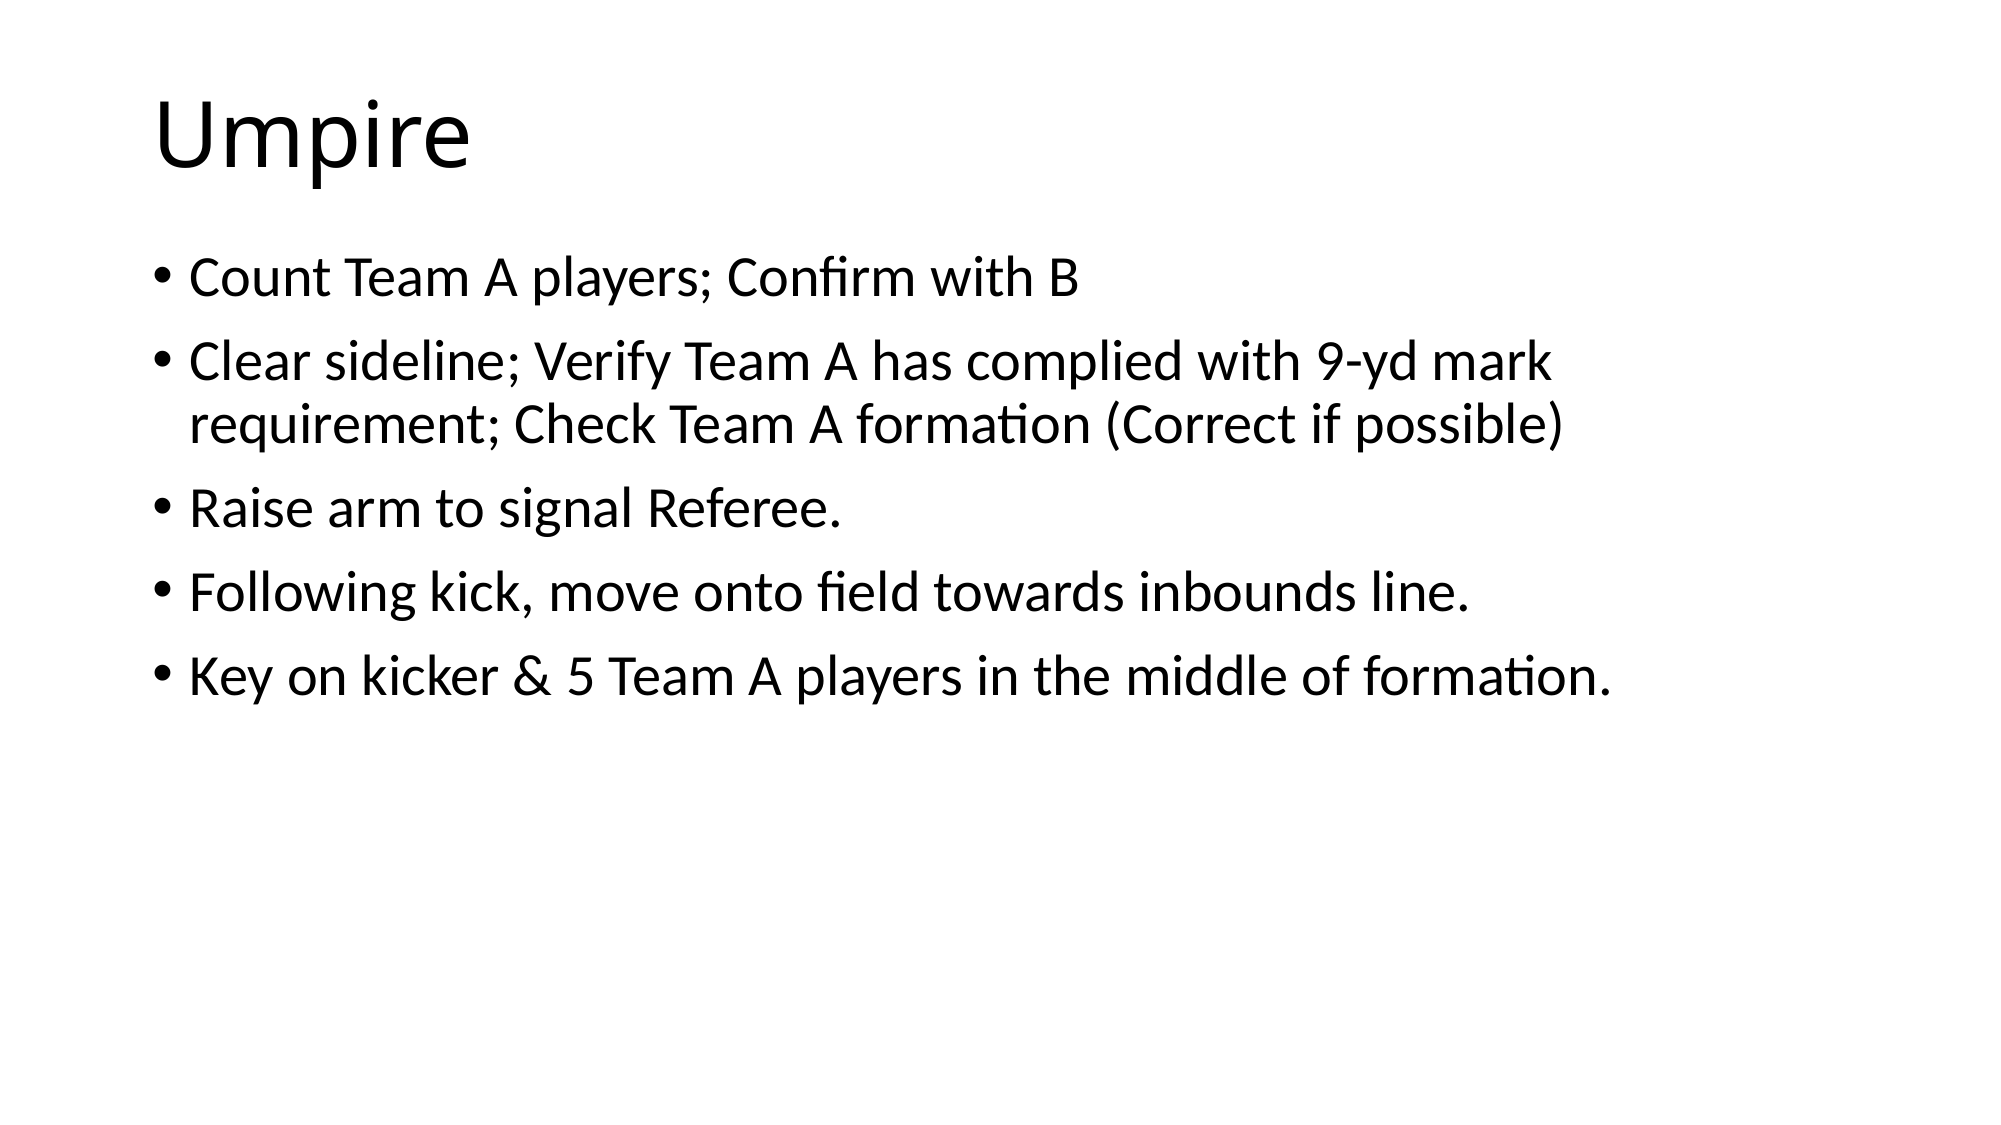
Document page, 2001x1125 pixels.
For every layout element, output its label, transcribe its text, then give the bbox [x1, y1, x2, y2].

title Umpire [137, 59, 1863, 216]
list Count Team A players; Confirm with B Clear sideline; Verify Team A has complied with 9-yd mark requirement; Check Team A formation (Correct if possible) Raise arm to signal Referee. Following kick, move onto field towards inbounds line. Key on kicker & 5 Team A players in the middle of formation. [137, 239, 1863, 1014]
